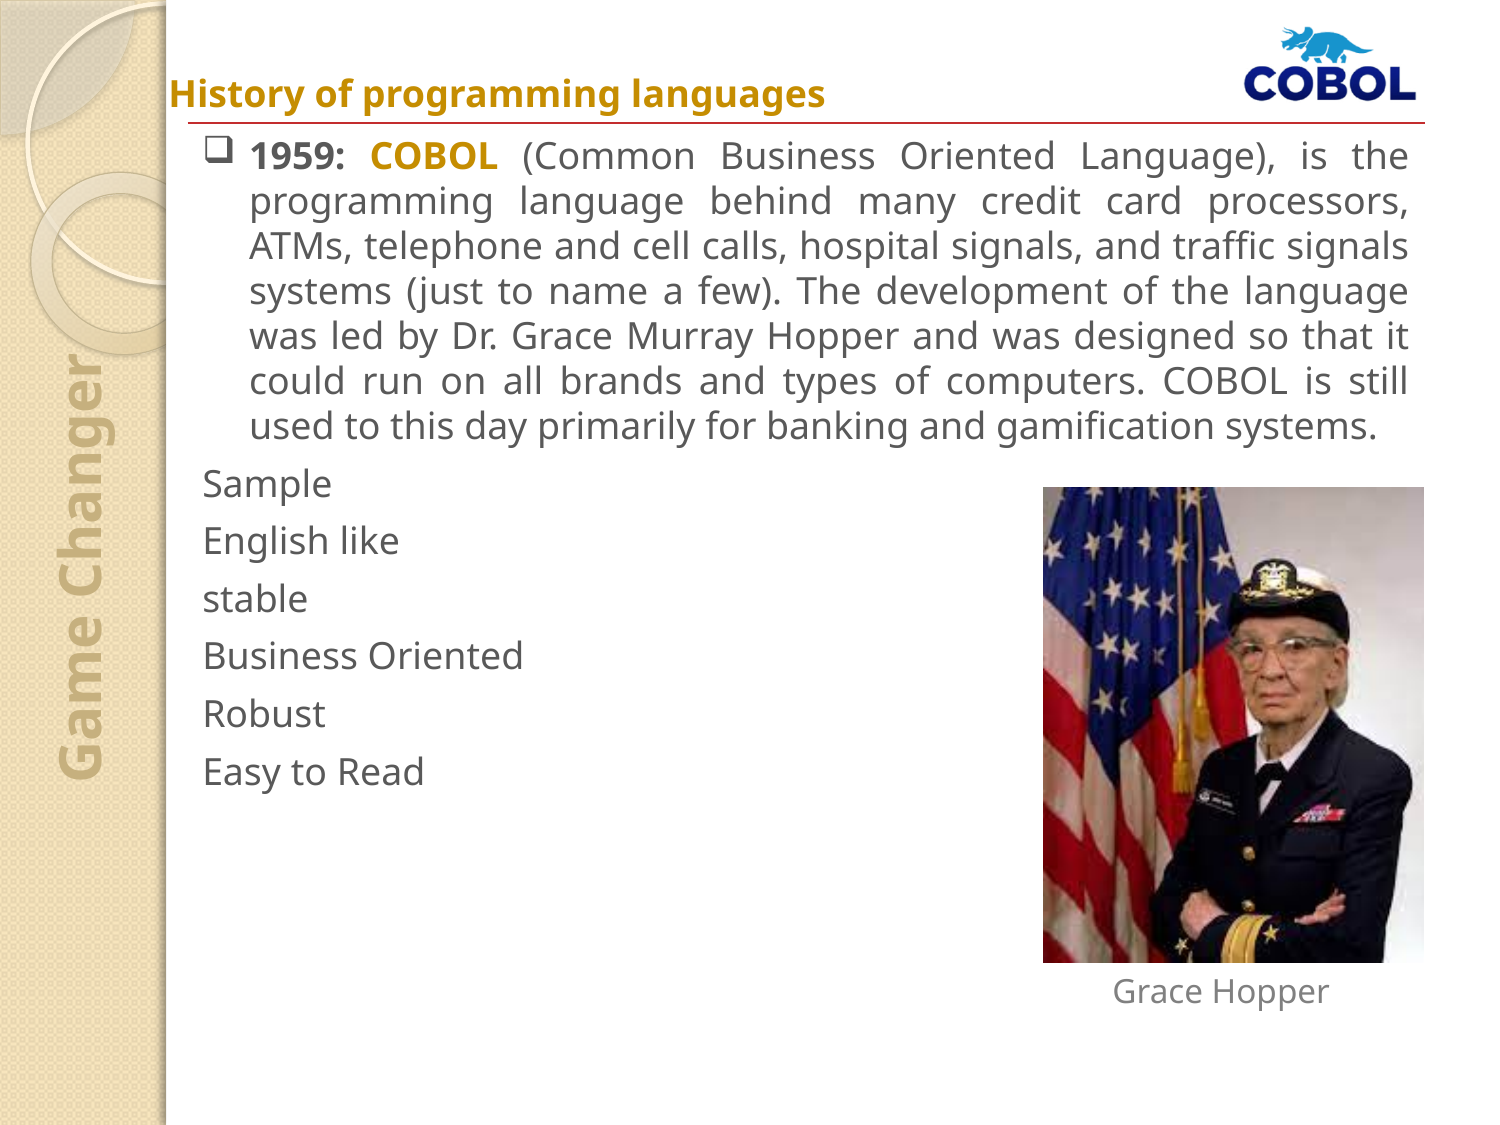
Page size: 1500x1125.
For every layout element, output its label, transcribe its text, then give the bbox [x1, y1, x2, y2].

picture [1237, 14, 1426, 110]
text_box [1043, 487, 1425, 1019]
text_box Game Changer [35, 225, 121, 912]
text_box History of programming languages [153, 62, 842, 123]
text_box 1959: COBOL (Common Business Oriented Language), is the programming language behind many credit card processors, ATMs, telephone and cell calls, hospital signals, and traffic signals systems (just to name a few). The development of the language was led by Dr. Grace Murray Hopper and was designed so that it could run on all brands and types of computers. COBOL is still used to this day primarily for banking and gamification systems. Sample English like stable Business Oriented Robust Easy to Read [187, 129, 1425, 800]
